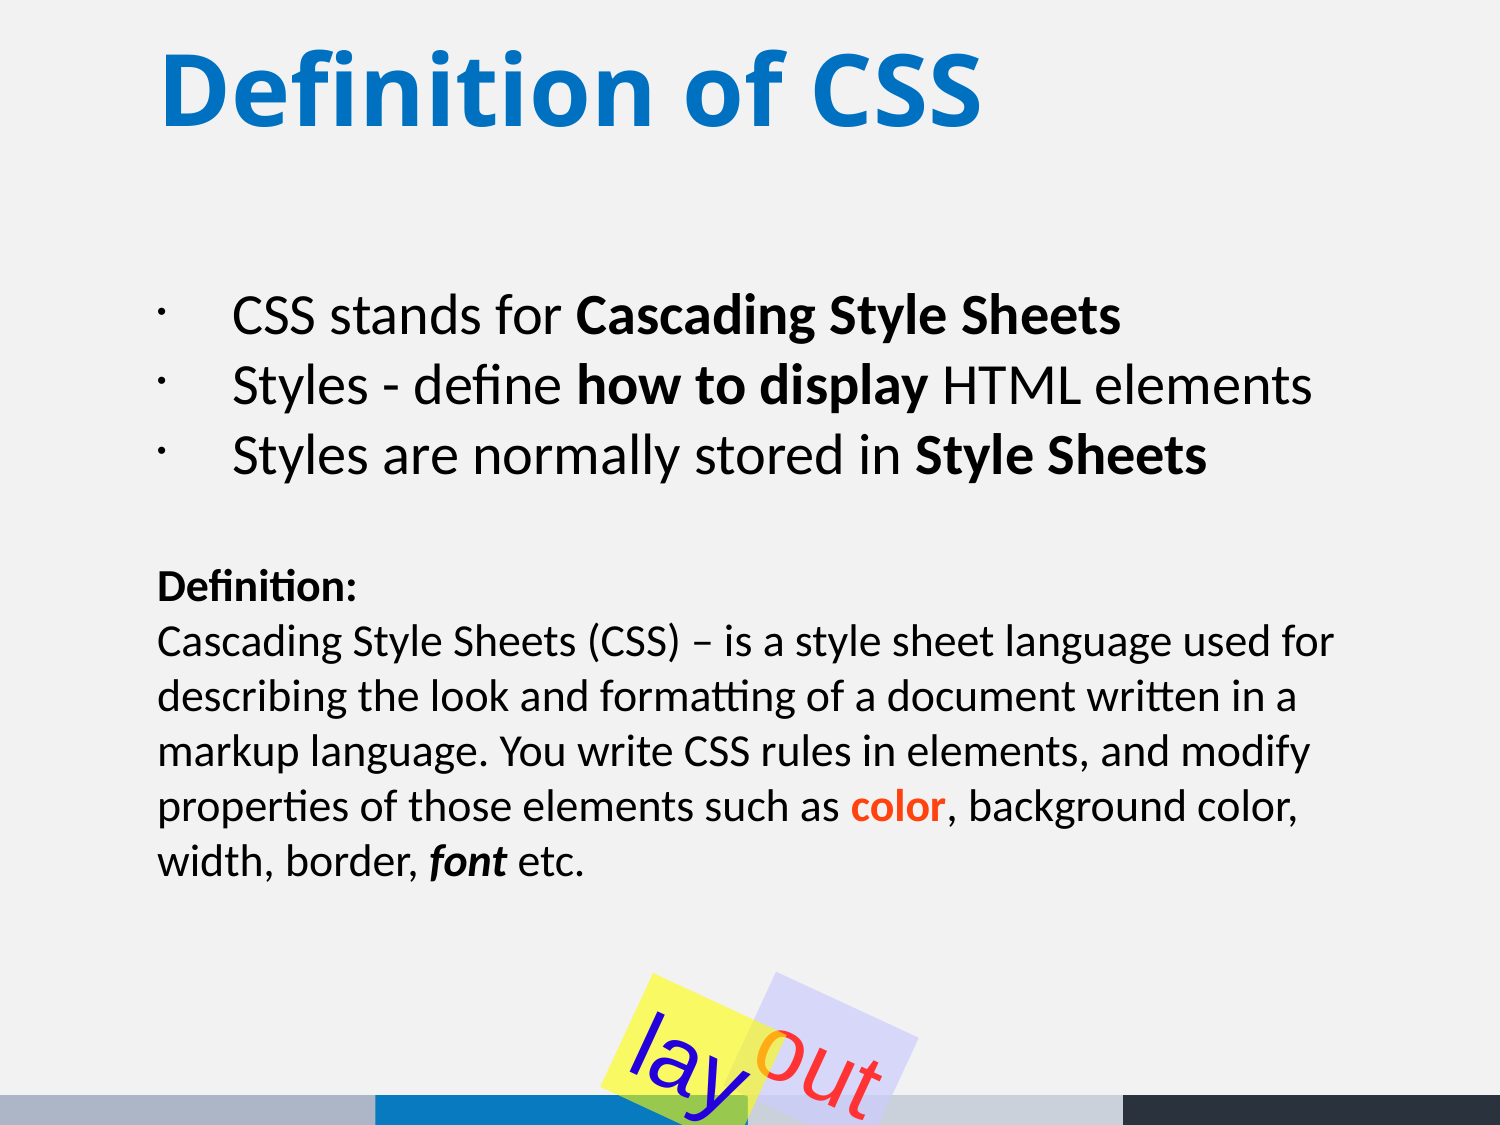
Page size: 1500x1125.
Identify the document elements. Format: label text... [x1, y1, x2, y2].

text_box CSS stands for Cascading Style Sheets Styles - define how to display HTML elements Styles are normally stored in Style Sheets Definition: Cascading Style Sheets (CSS) – is a style sheet language used for describing the look and formatting of a document written in a markup language. You write CSS rules in elements, and modify properties of those elements such as color, background color, width, border, font etc. [142, 268, 1432, 1089]
title Definition of CSS [142, 0, 1393, 188]
text_box lay [600, 973, 787, 1125]
text_box out [754, 971, 919, 1125]
